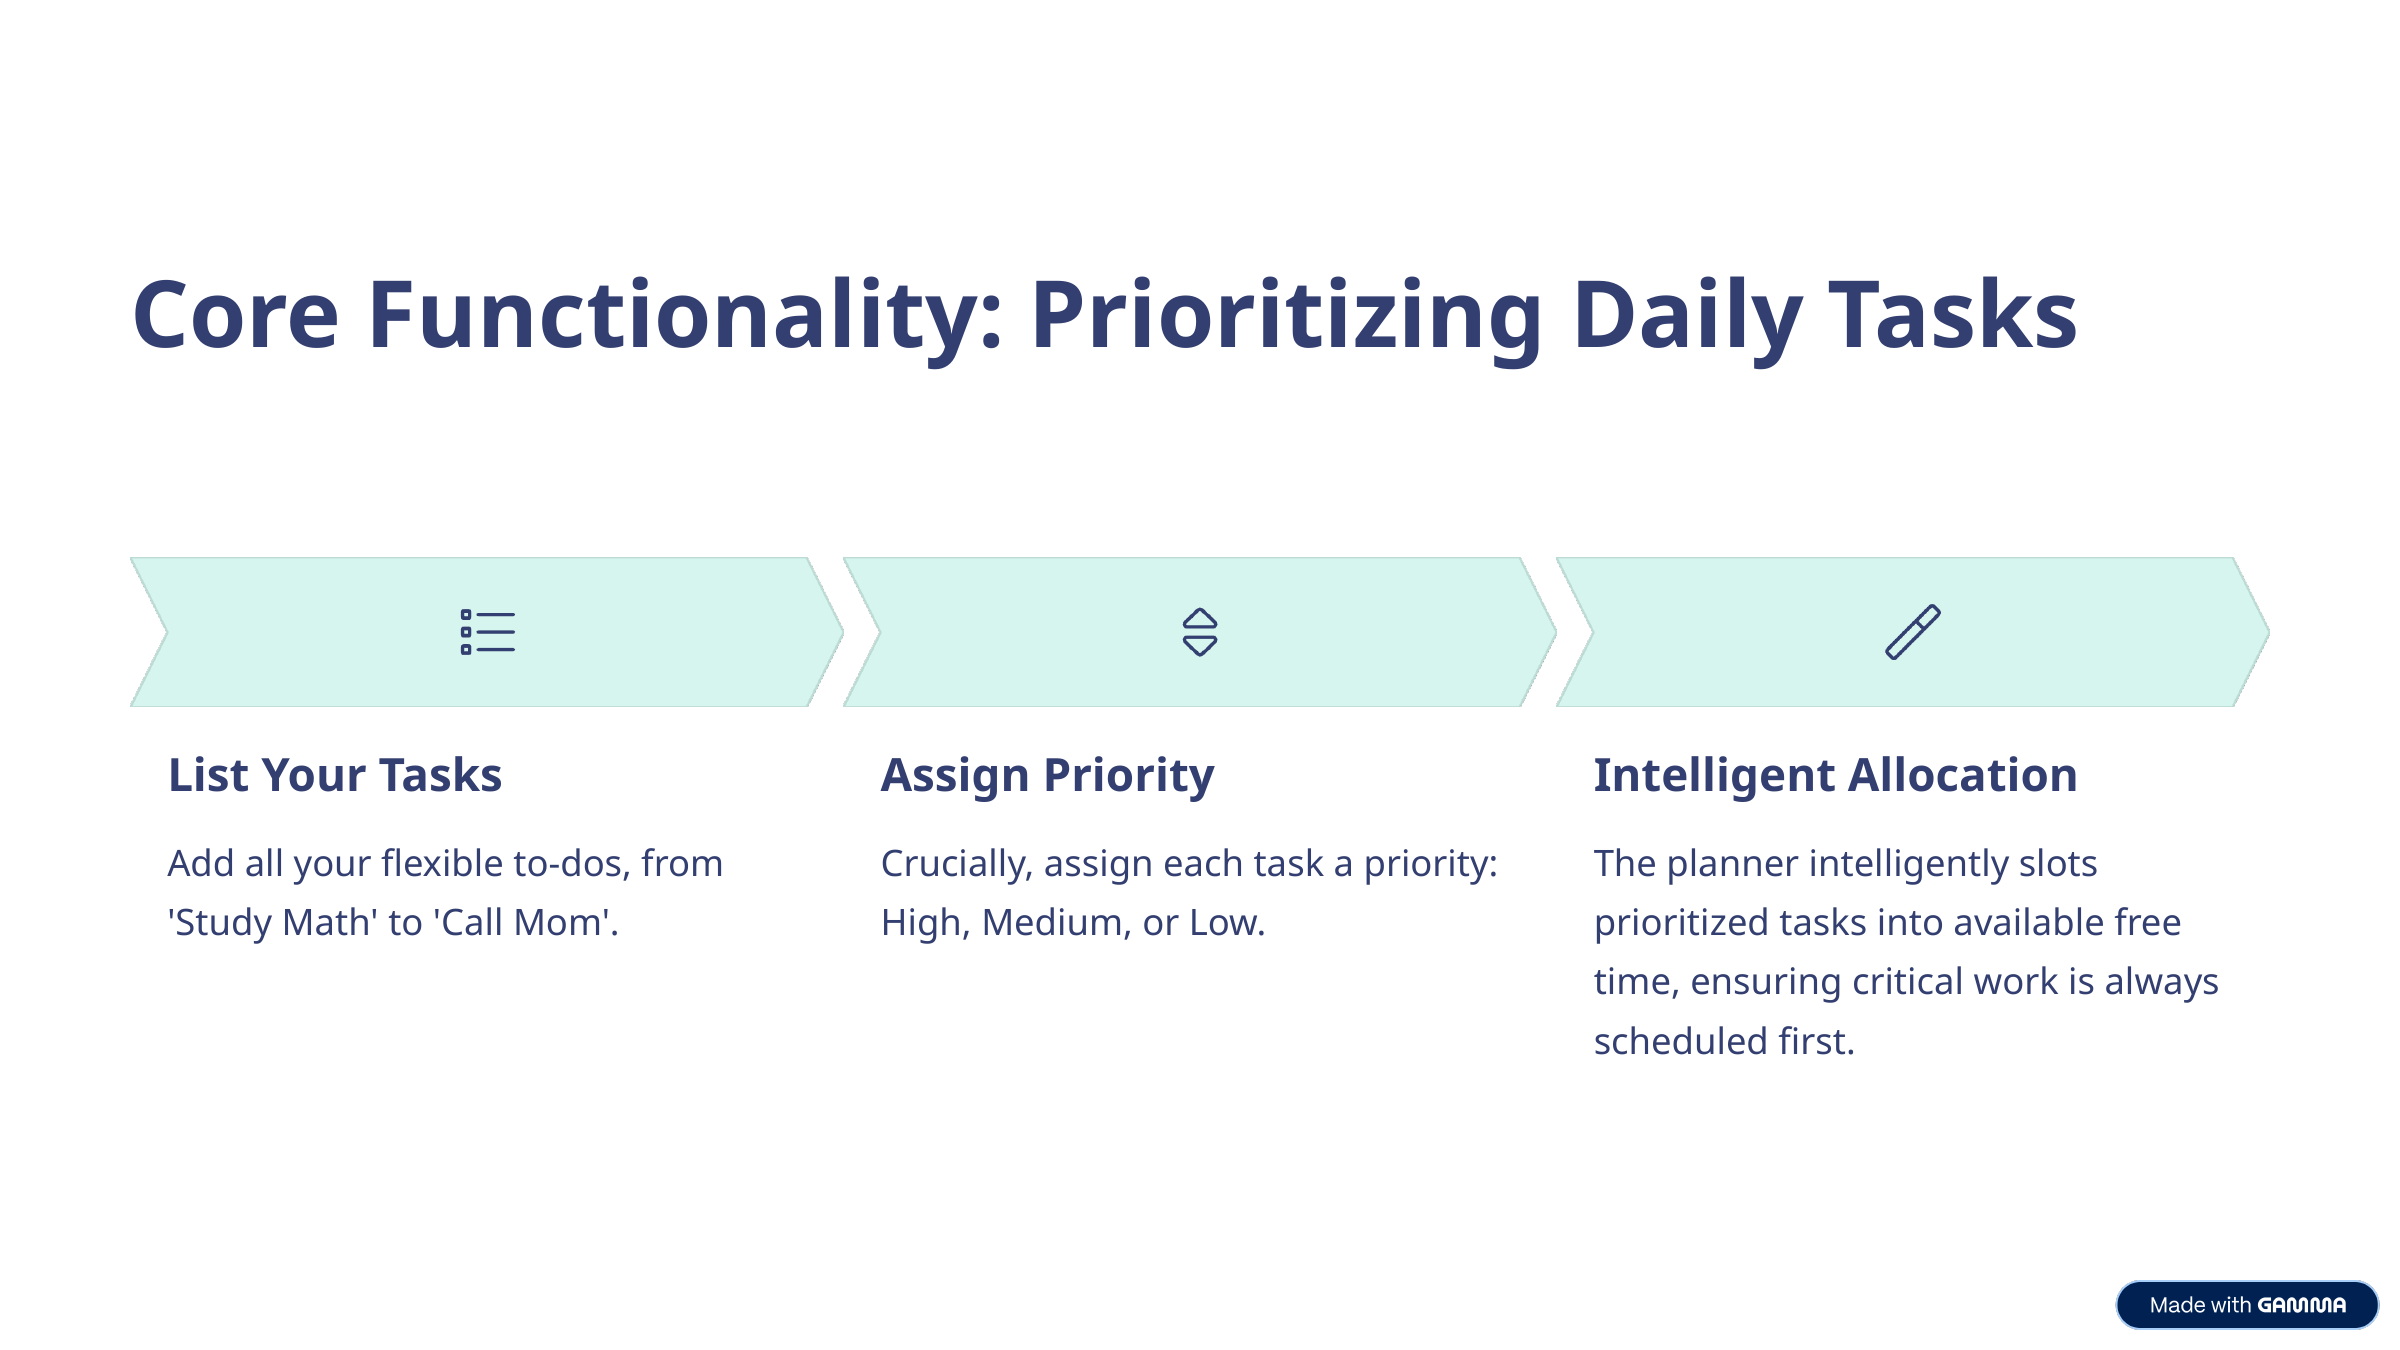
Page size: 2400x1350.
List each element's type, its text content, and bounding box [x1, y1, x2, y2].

text_box Assign Priority [880, 743, 1346, 802]
text_box Crucially, assign each task a priority: High, Medium, or Low. [880, 823, 1520, 943]
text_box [2130, 1271, 2396, 1317]
text_box Core Functionality: Prioritizing Daily Tasks [130, 250, 2270, 484]
picture [2106, 1271, 2389, 1339]
picture [130, 557, 2270, 707]
text_box Add all your flexible to-dos, from 'Study Math' to 'Call Mom'. [167, 823, 807, 943]
text_box List Your Tasks [167, 743, 633, 802]
text_box The planner intelligently slots prioritized tasks into available free time, ensuring critical work is always scheduled first. [1593, 823, 2233, 1063]
text_box Intelligent Allocation [1593, 743, 2198, 802]
